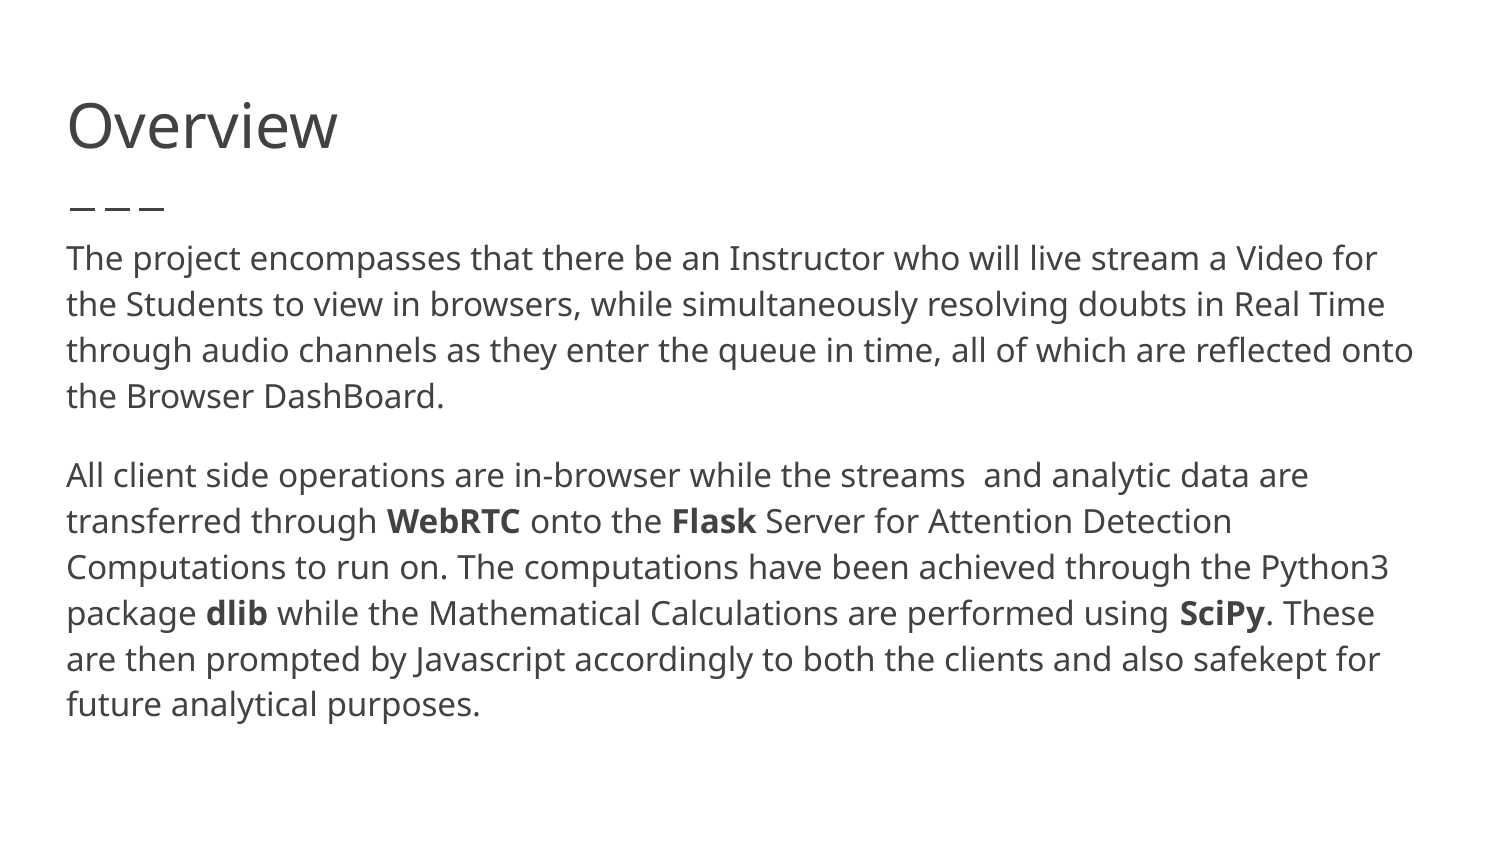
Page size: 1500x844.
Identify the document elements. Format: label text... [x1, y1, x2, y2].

list The project encompasses that there be an Instructor who will live stream a Video for the Students to view in browsers, while simultaneously resolving doubts in Real Time through audio channels as they enter the queue in time, all of which are reflected onto the Browser DashBoard. All client side operations are in-browser while the streams and analytic data are transferred through WebRTC onto the Flask Server for Attention Detection Computations to run on. The computations have been achieved through the Python3 package dlib while the Mathematical Calculations are performed using SciPy. These are then prompted by Javascript accordingly to both the clients and also safekept for future analytical purposes. [51, 216, 1449, 725]
title Overview [51, 55, 1449, 177]
